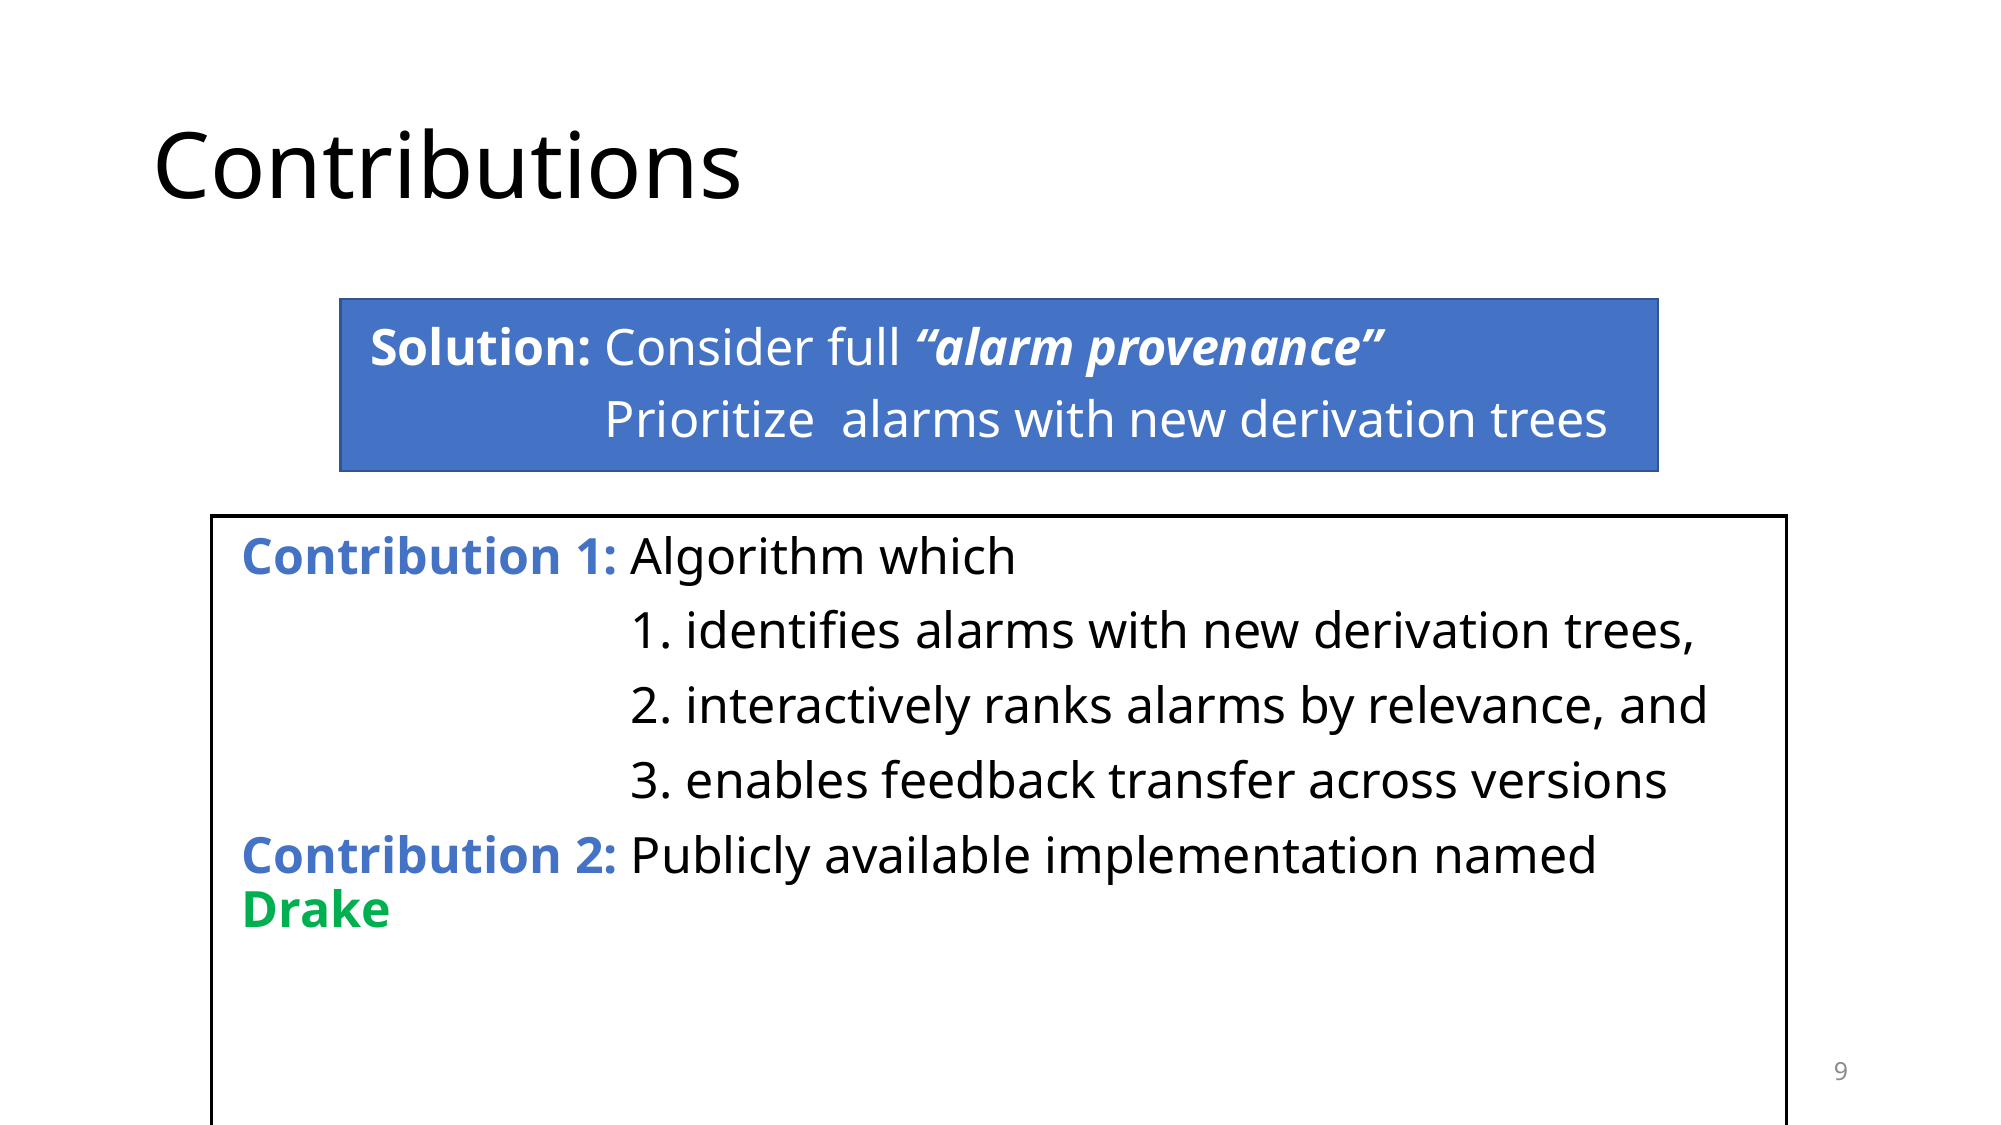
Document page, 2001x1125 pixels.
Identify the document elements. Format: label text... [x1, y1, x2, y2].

list Contribution 1: Algorithm which Contribution 1: 1. identifies alarms with new derivation trees, Contribution 1: 2. interactively ranks alarms by relevance, and Contribution 1: 3. enables feedback transfer across versions Contribution 2: Publicly available implementation named Drake [211, 515, 1788, 1125]
slide_number 9 [1788, 1042, 1863, 1103]
text_box Solution: Consider full “alarm provenance” Solution: Prioritize alarms with new derivation trees [339, 298, 1659, 472]
title Contributions [137, 59, 1863, 278]
